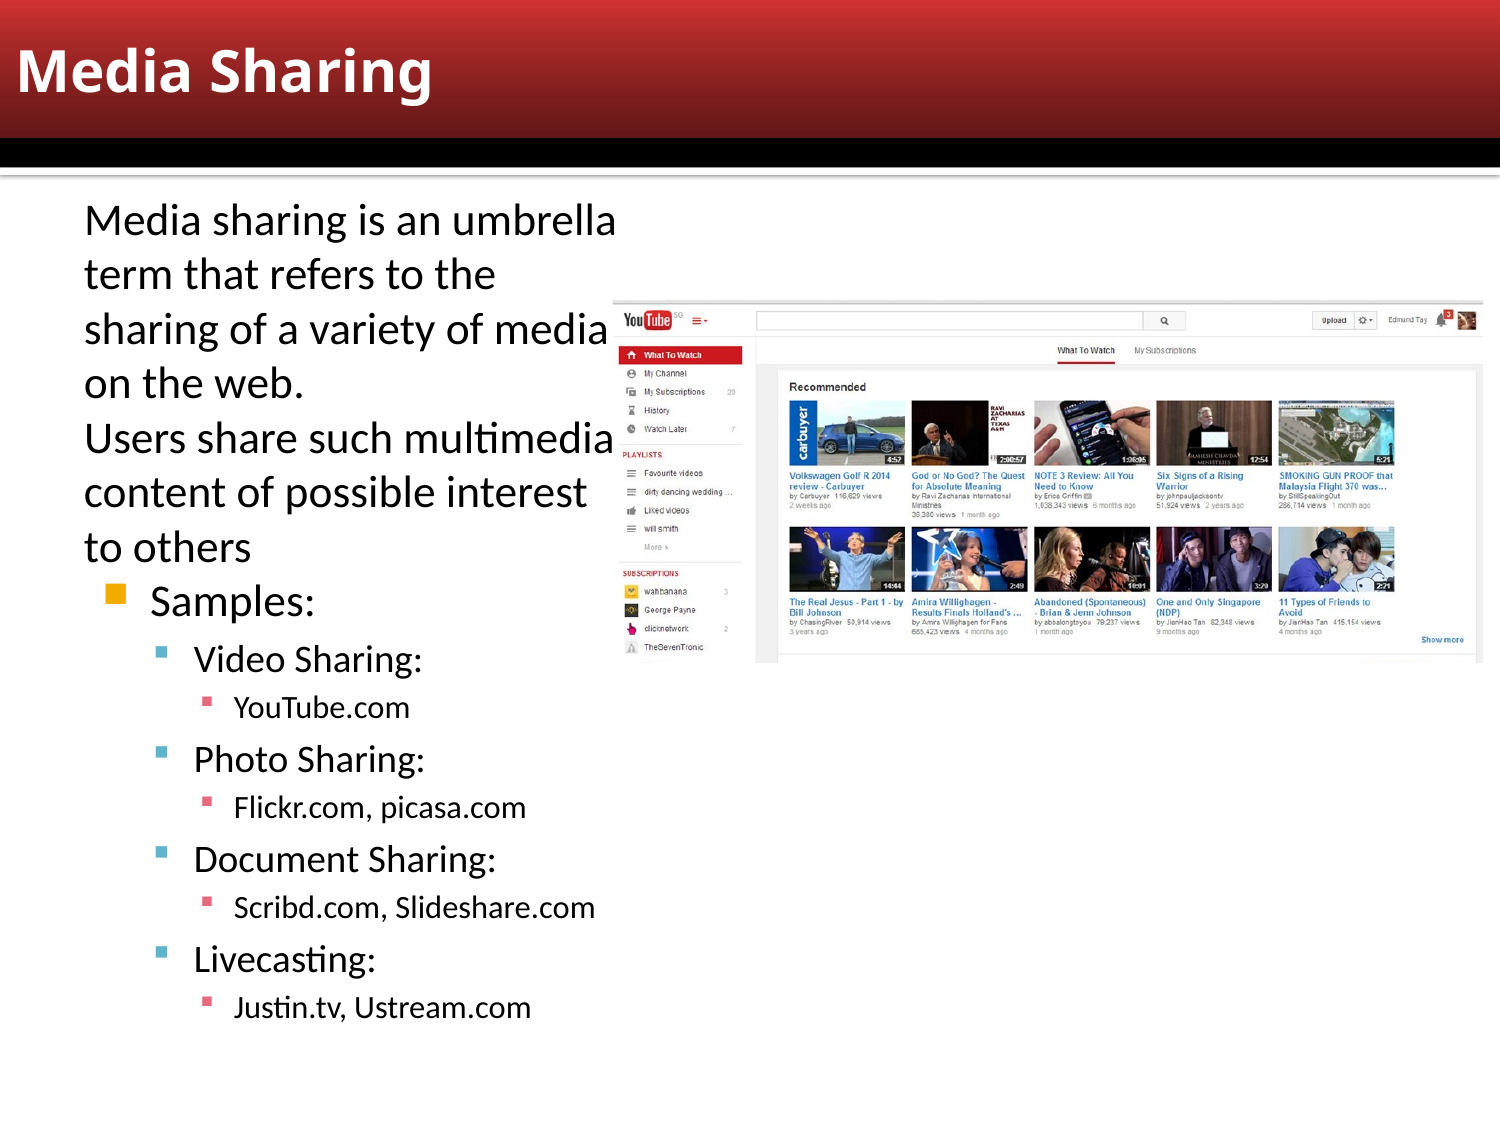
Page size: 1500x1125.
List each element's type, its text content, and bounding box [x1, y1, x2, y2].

title Media Sharing [0, 0, 1500, 138]
picture [612, 299, 1484, 663]
list Media sharing is an umbrella term that refers to the sharing of a variety of media on the web. Users share such multimedia content of possible interest to others Samples: Video Sharing: YouTube.com Photo Sharing: Flickr.com, picasa.com Document Sharing: Scribd.com, Slideshare.com Livecasting: Justin.tv, Ustream.com [75, 174, 650, 1048]
